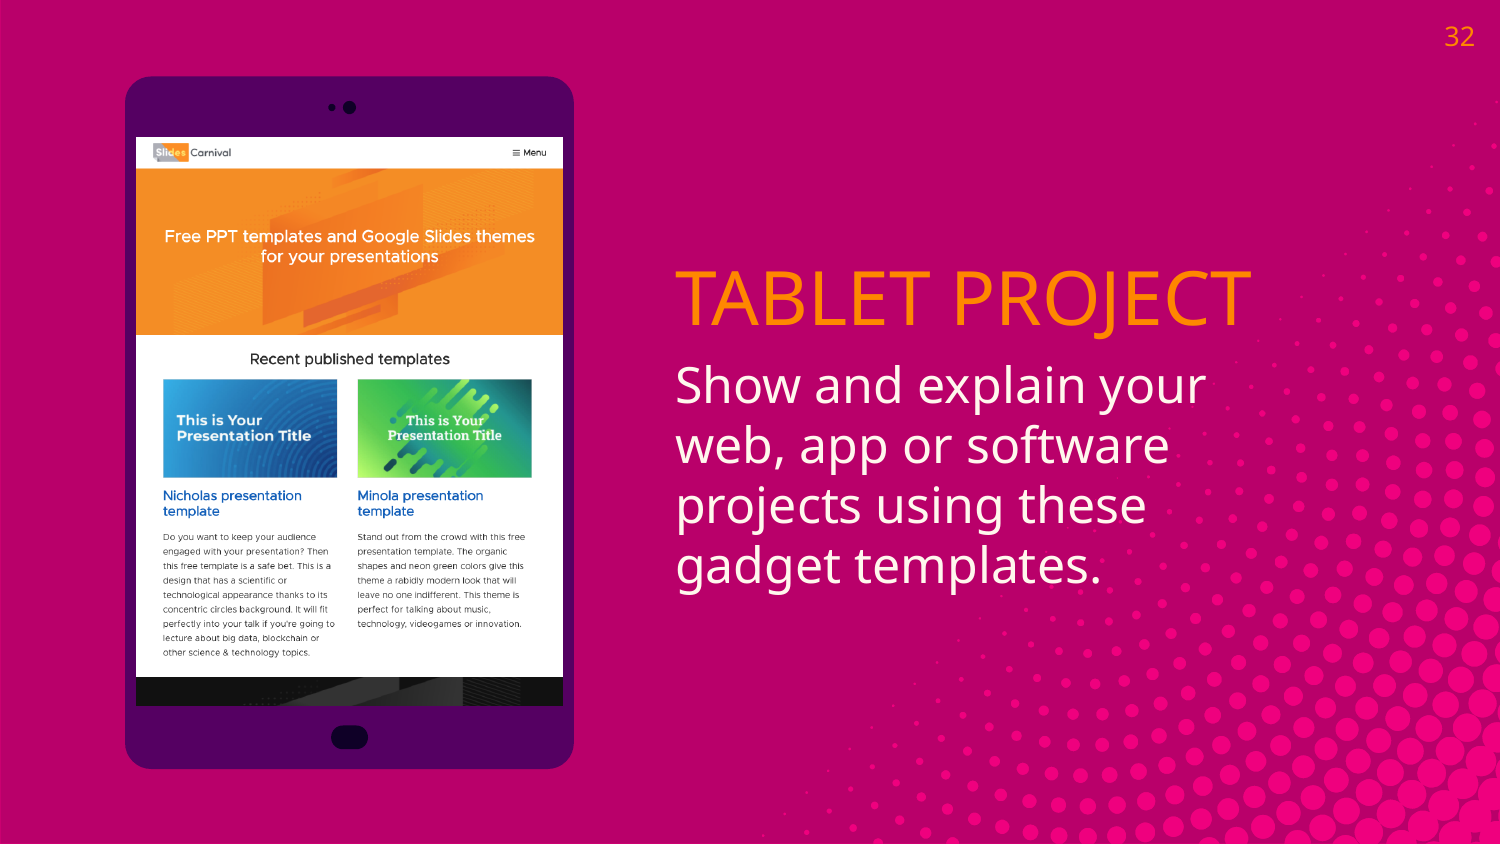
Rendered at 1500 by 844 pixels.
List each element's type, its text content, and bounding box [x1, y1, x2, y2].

slide_number 32 [1385, 5, 1476, 71]
picture [136, 137, 563, 707]
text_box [124, 76, 575, 770]
list TABLET PROJECT Show and explain your web, app or software projects using these gadget templates. [674, 61, 1298, 783]
